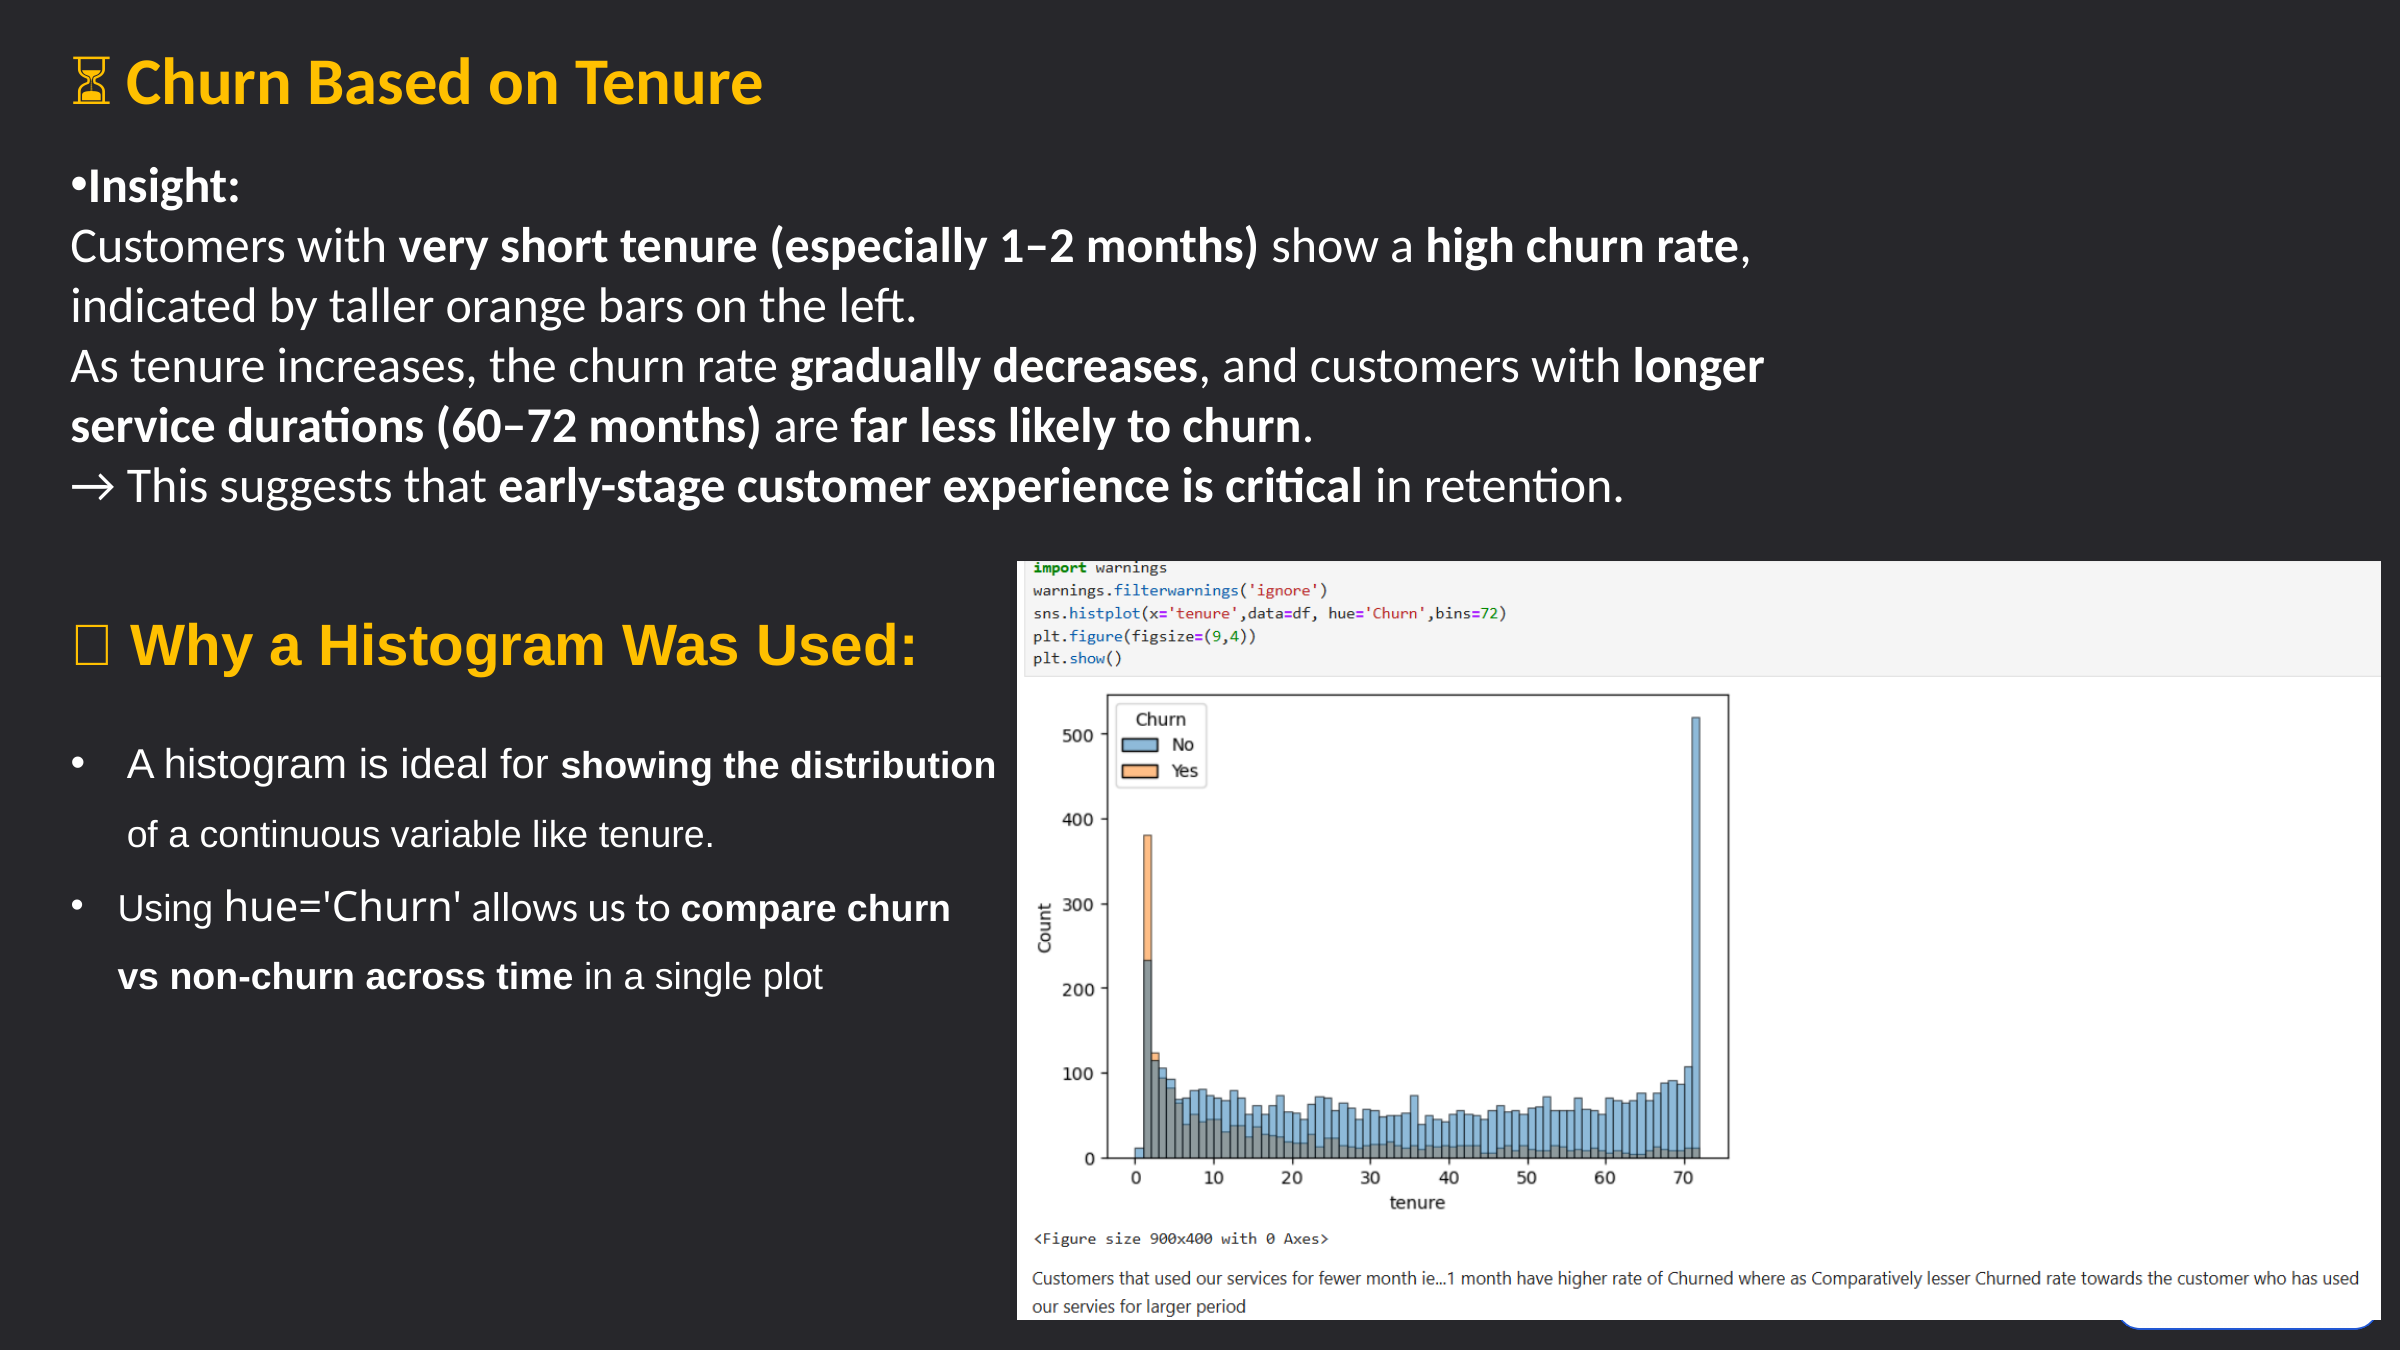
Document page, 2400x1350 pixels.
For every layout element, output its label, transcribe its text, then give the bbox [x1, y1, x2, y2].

text_box ⏳ Churn Based on Tenure Insight: Customers with very short tenure (especially 1–2 months) show a high churn rate, indicated by taller orange bars on the left. As tenure increases, the churn rate gradually decreases, and customers with longer service durations (60–72 months) are far less likely to churn. → This suggests that early-stage customer experience is critical in retention. [55, 30, 1848, 521]
picture [1017, 561, 2389, 1339]
text_box 📌 Why a Histogram Was Used: A histogram is ideal for showing the distribution of a continuous variable like tenure. Using hue='Churn' allows us to compare churn vs non-churn across time in a single plot [55, 599, 1017, 1050]
